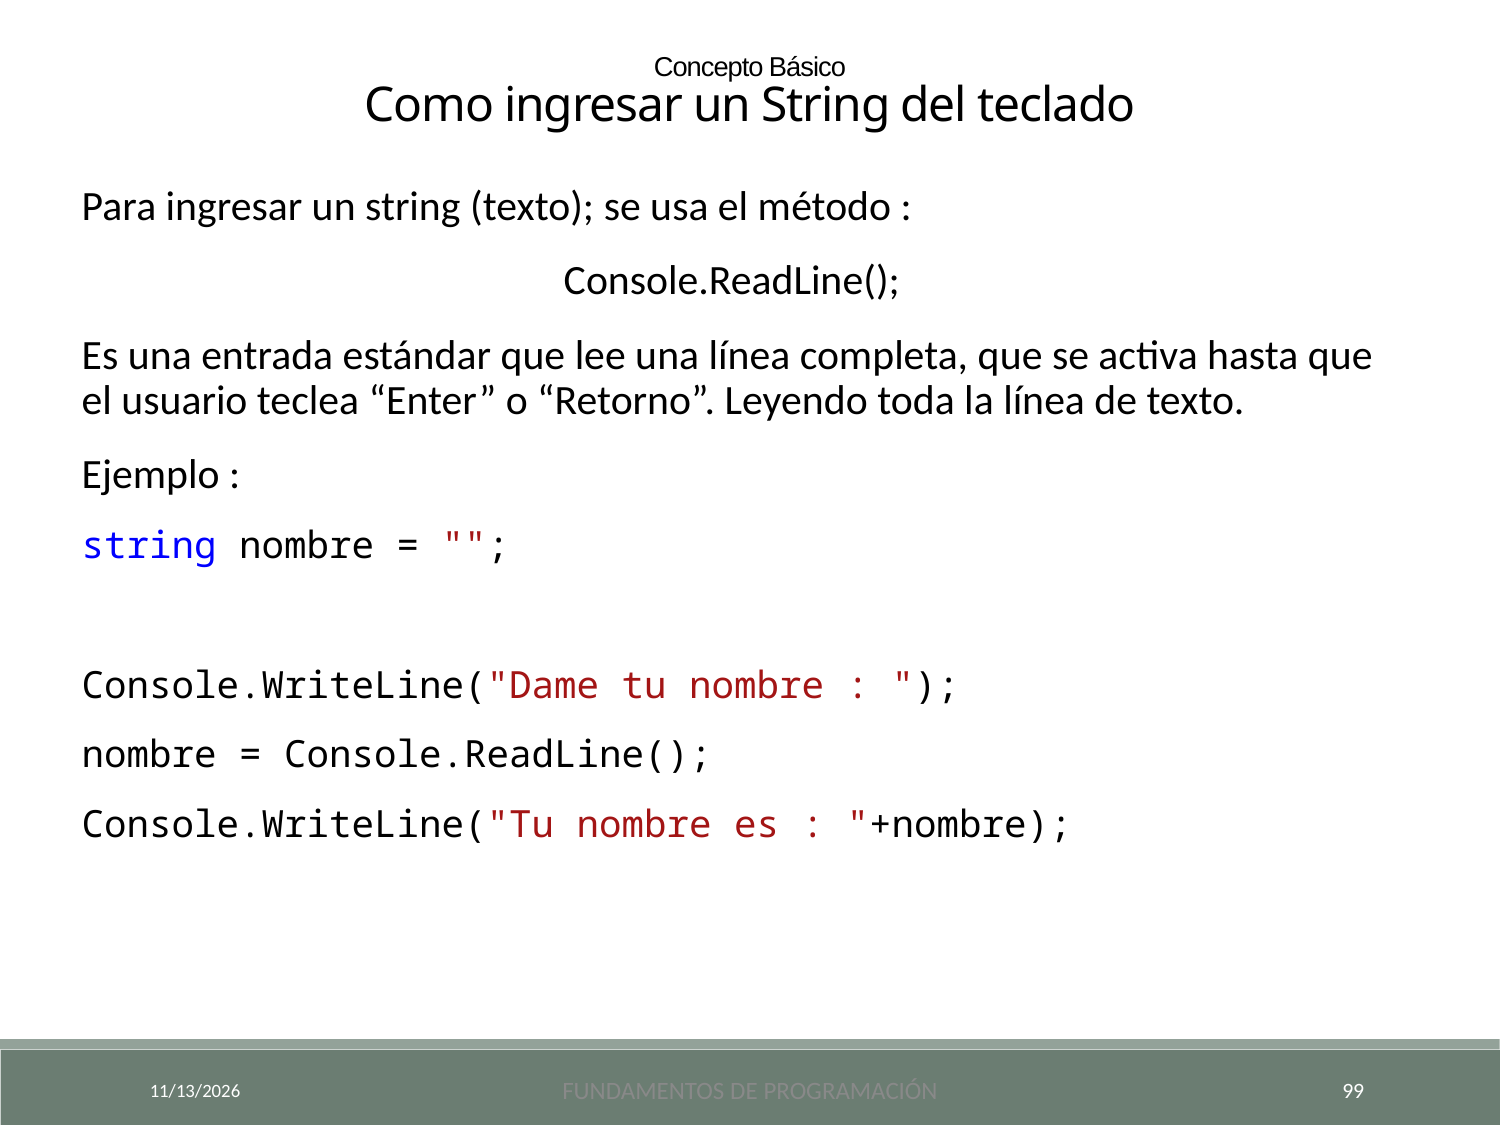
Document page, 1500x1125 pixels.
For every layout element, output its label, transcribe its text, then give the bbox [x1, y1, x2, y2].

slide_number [134, 1059, 440, 1120]
slide_number 99 [1217, 1059, 1380, 1120]
footer Fundamentos de Programación [453, 1059, 1047, 1120]
text_box Para ingresar un string (texto); se usa el método : Console.ReadLine(); Es una entrada estándar que lee una línea completa, que se activa hasta que el usuario teclea “Enter” o “Retorno”. Leyendo toda la línea de texto. Ejemplo : string nombre = ""; Console.WriteLine("Dame tu nombre : "); nombre = Console.ReadLine(); Console.WriteLine("Tu nombre es : "+nombre); [52, 177, 1398, 894]
title Concepto Básico Como ingresar un String del teclado [0, 47, 1500, 139]
